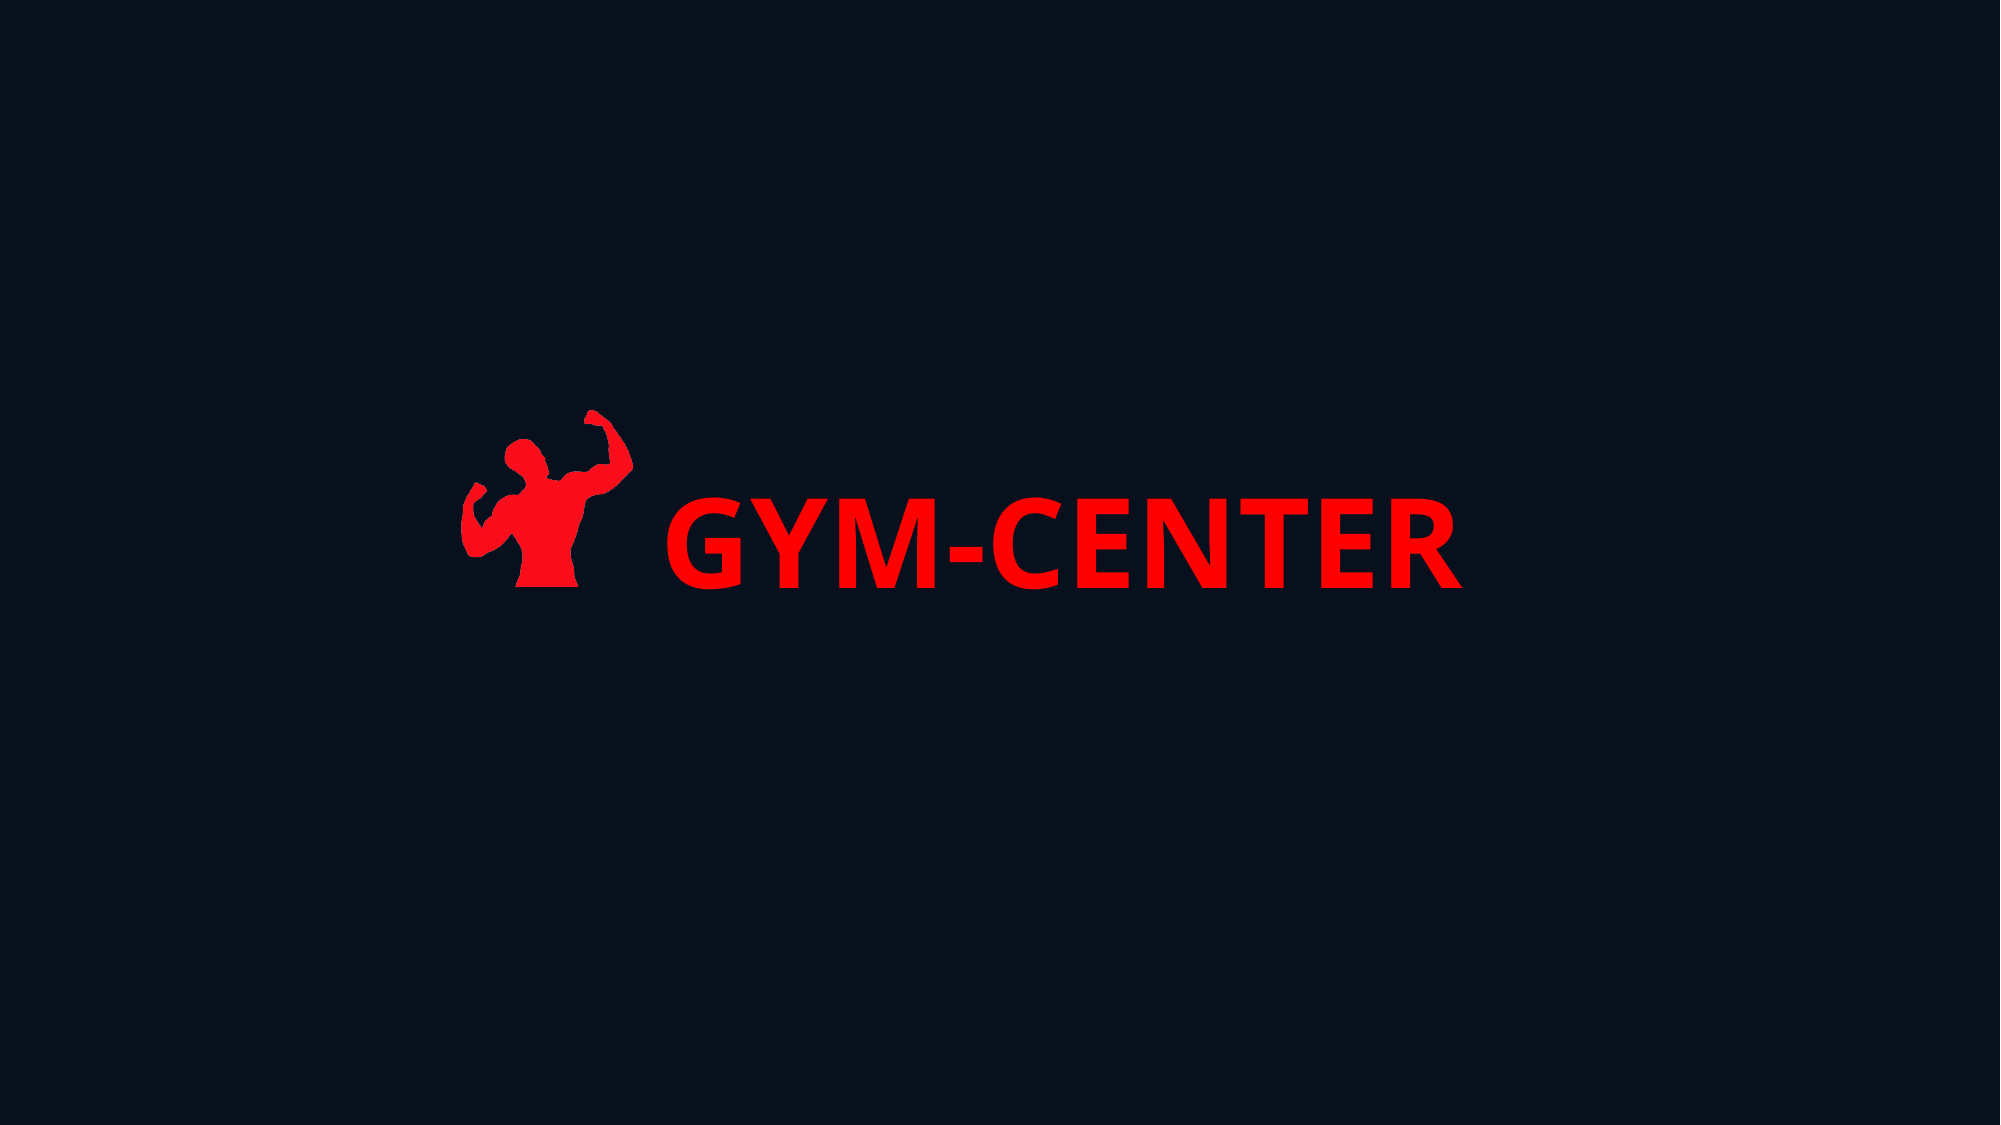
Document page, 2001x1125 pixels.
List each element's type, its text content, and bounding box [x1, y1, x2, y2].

picture [442, 388, 692, 587]
title GYM-CENTER [311, 231, 1812, 623]
